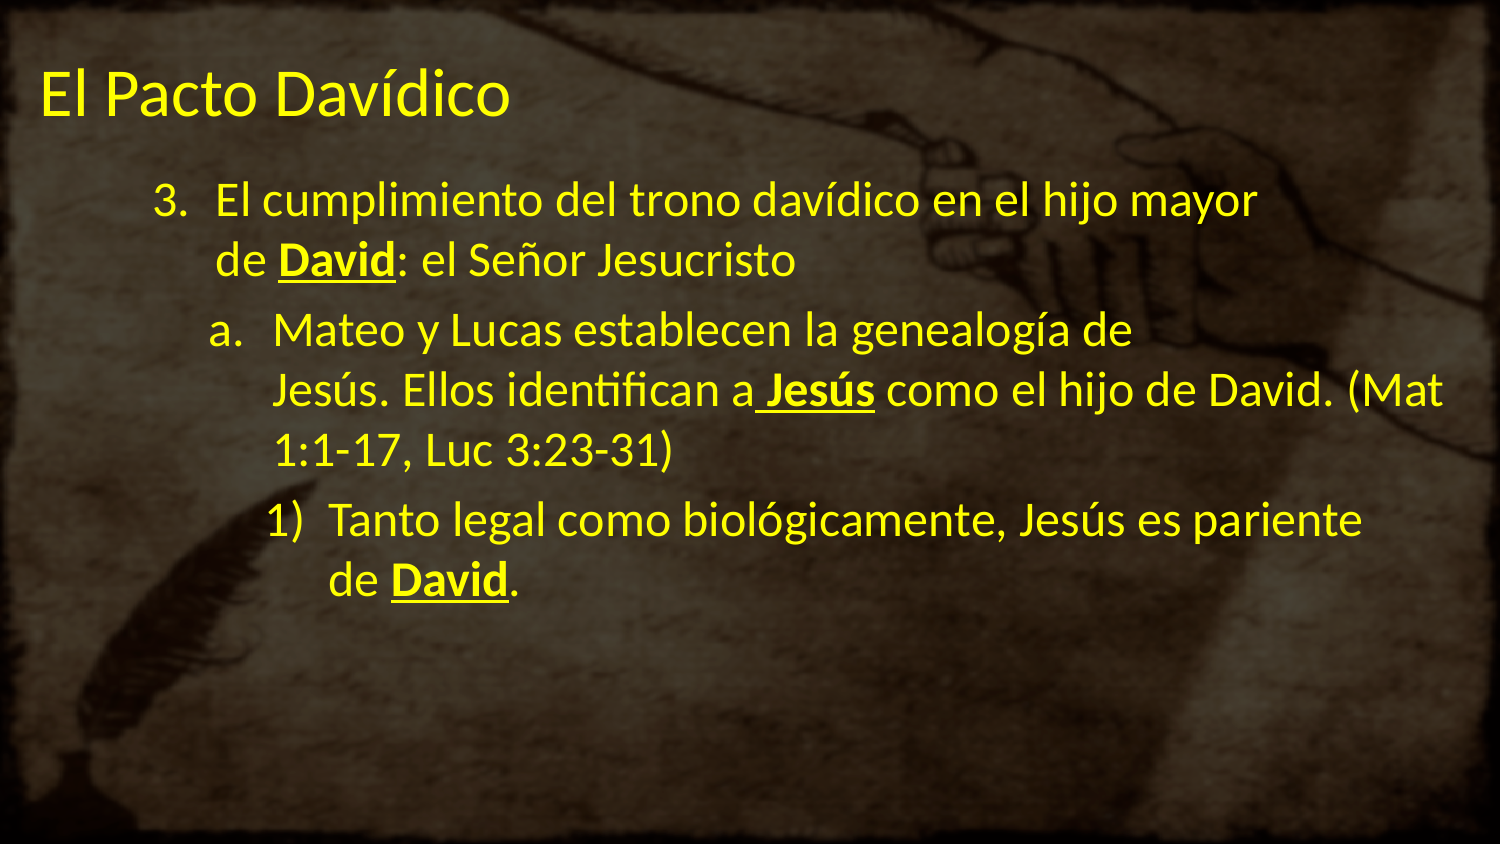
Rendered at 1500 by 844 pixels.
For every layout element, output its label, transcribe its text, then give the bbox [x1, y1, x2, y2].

title El Pacto Davídico [24, 18, 1475, 160]
picture [0, 0, 1500, 844]
list El cumplimiento del trono davídico en el hijo mayor de David: el Señor Jesucristo Mateo y Lucas establecen la genealogía de Jesús. Ellos identifican a Jesús como el hijo de David. (Mat 1:1-17, Luc 3:23-31) Tanto legal como biológicamente, Jesús es pariente de David. [24, 160, 1475, 825]
